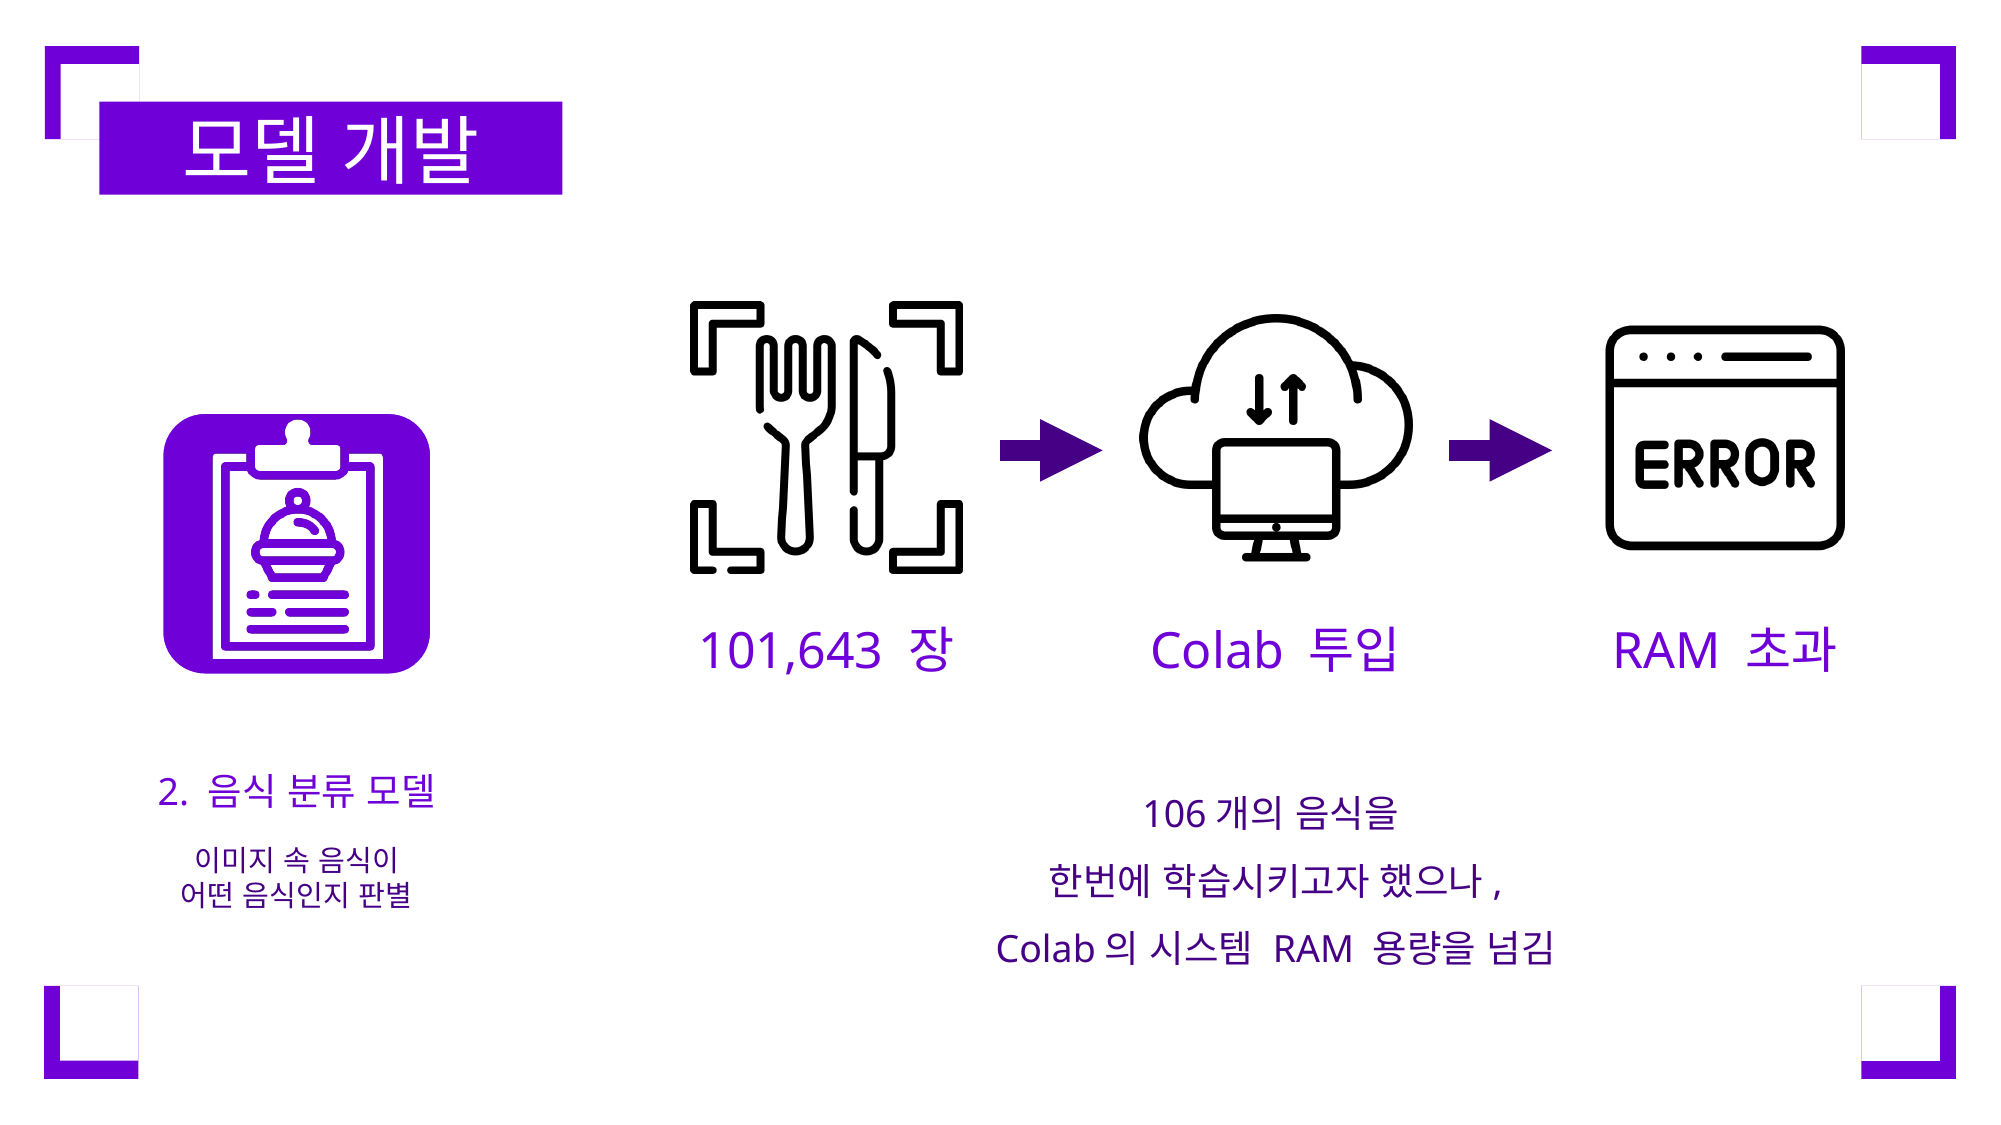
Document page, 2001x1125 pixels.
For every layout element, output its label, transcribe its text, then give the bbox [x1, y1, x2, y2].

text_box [86, 402, 508, 923]
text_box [1860, 985, 1957, 1080]
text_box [44, 45, 140, 140]
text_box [619, 300, 1899, 975]
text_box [1860, 45, 1957, 140]
text_box 모델 개발 [98, 100, 564, 196]
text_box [43, 985, 140, 1080]
